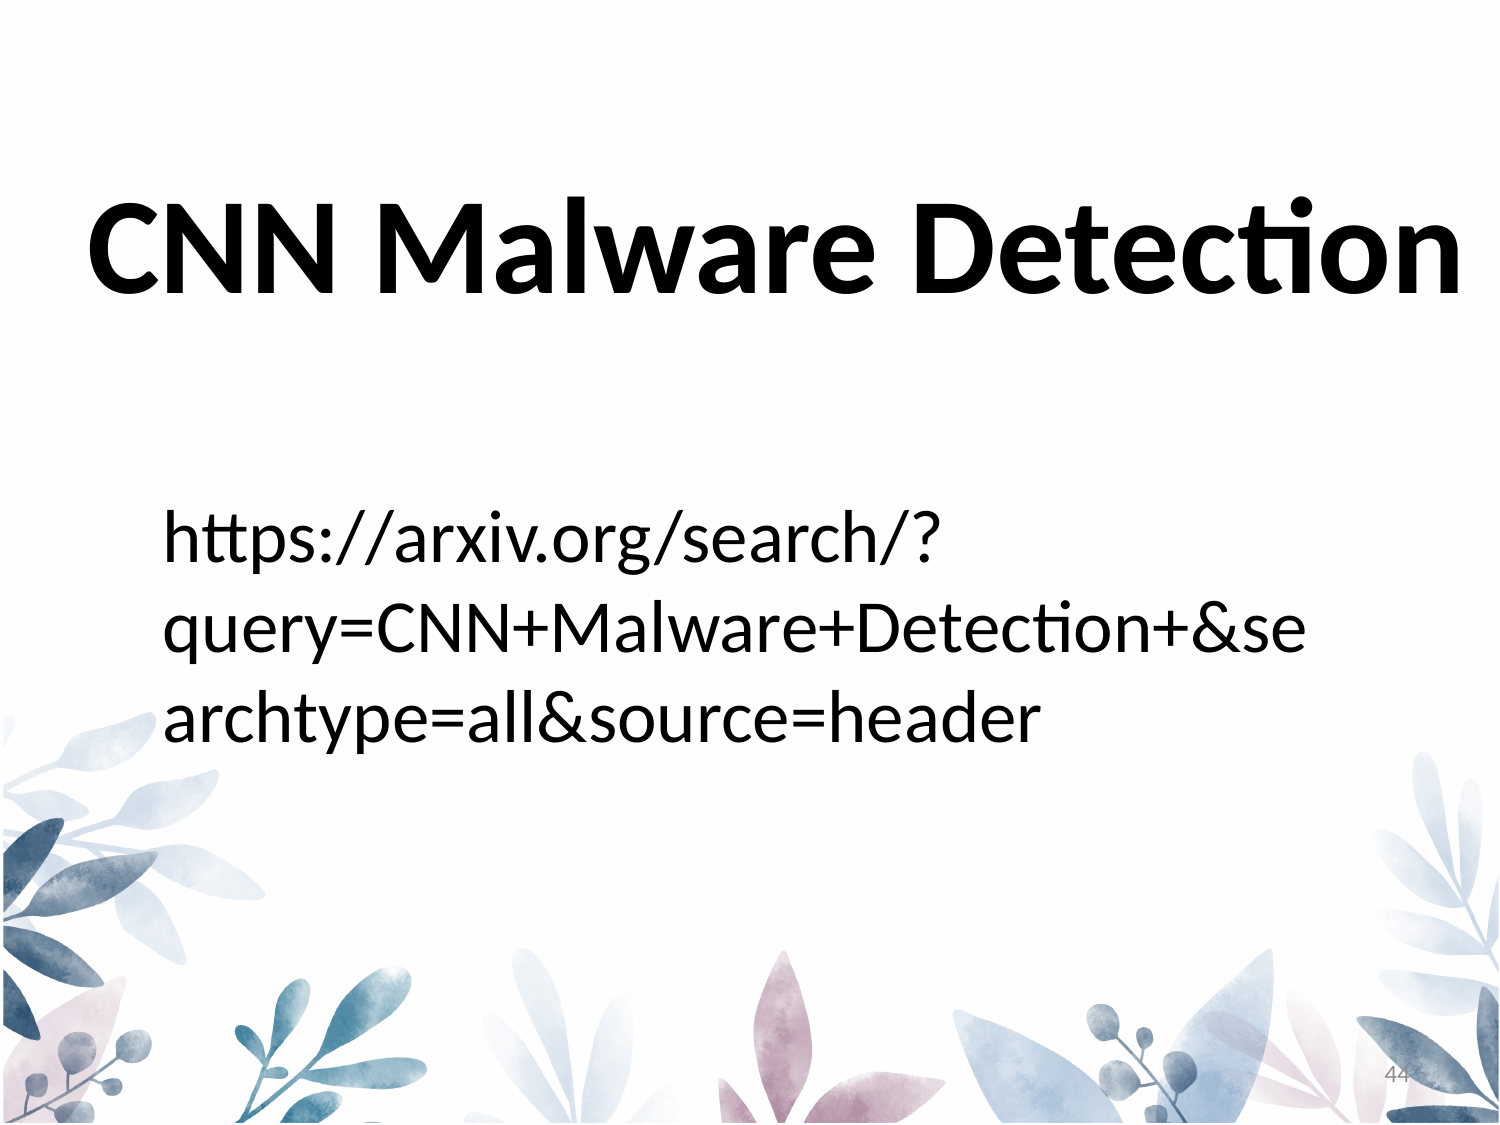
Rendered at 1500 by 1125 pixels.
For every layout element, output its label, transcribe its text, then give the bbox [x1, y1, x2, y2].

text_box https://arxiv.org/search/?query=CNN+Malware+Detection+&searchtype=all&source=header [147, 479, 1353, 765]
text_box CNN Malware Detection [72, 149, 1482, 329]
slide_number 44 [1074, 1042, 1425, 1103]
picture [0, 0, 1500, 1125]
